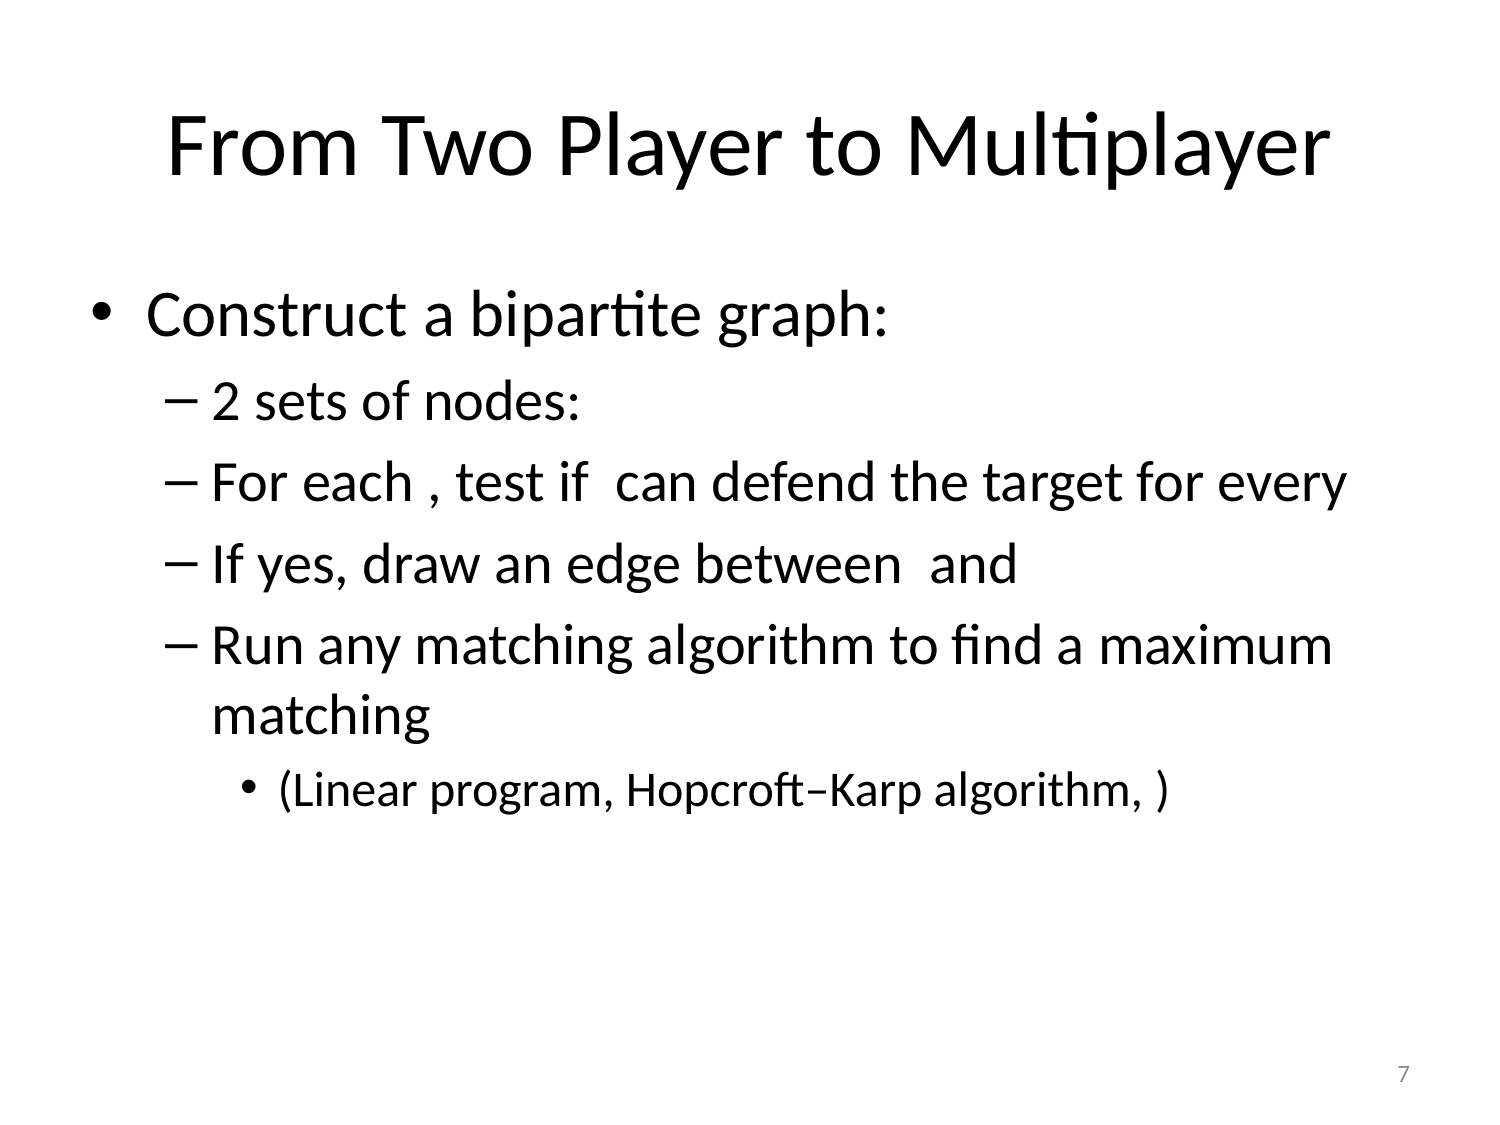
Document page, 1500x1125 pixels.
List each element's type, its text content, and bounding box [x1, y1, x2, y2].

slide_number 7 [1074, 1042, 1425, 1103]
title From Two Player to Multiplayer [75, 45, 1425, 233]
